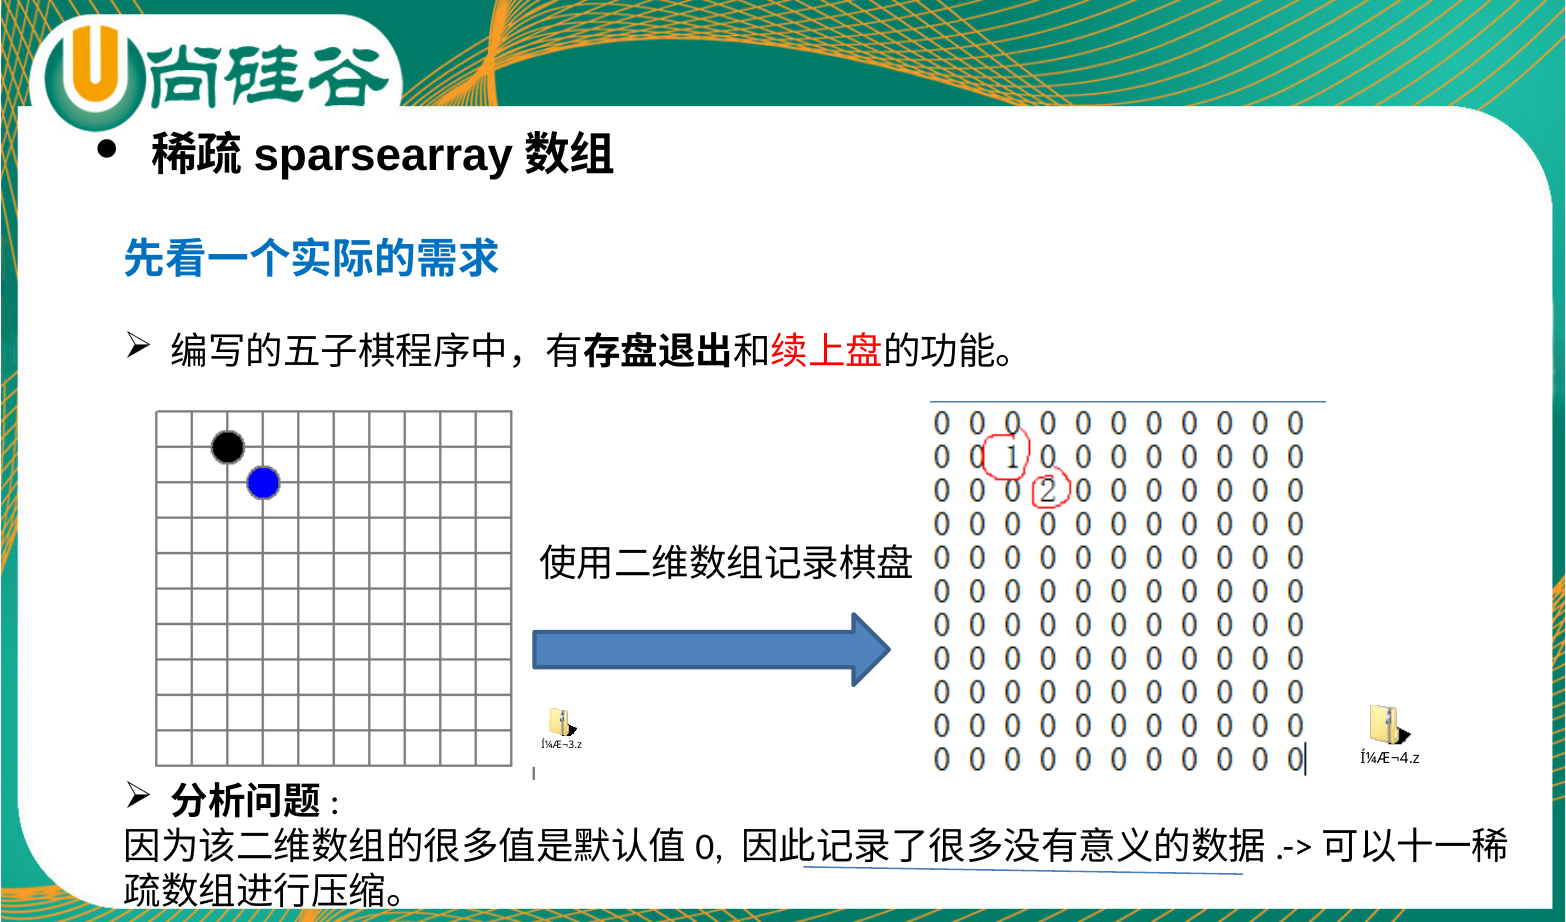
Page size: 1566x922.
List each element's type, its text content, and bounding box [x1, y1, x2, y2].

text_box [803, 866, 1244, 875]
text_box 先看一个实际的需求 编写的五子棋程序中，有存盘退出和续上盘的功能。 分析问题: 因为该二维数组的很多值是默认值0, 因此记录了很多没有意义的数据.->可以十一稀疏数组进行压缩。 [109, 224, 1527, 920]
text_box 稀疏sparsearray数组 [79, 123, 1325, 188]
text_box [533, 708, 591, 758]
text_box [1349, 705, 1432, 776]
text_box [540, 612, 891, 687]
picture [0, 0, 1566, 922]
text_box 使用二维数组记录棋盘 [540, 531, 925, 592]
